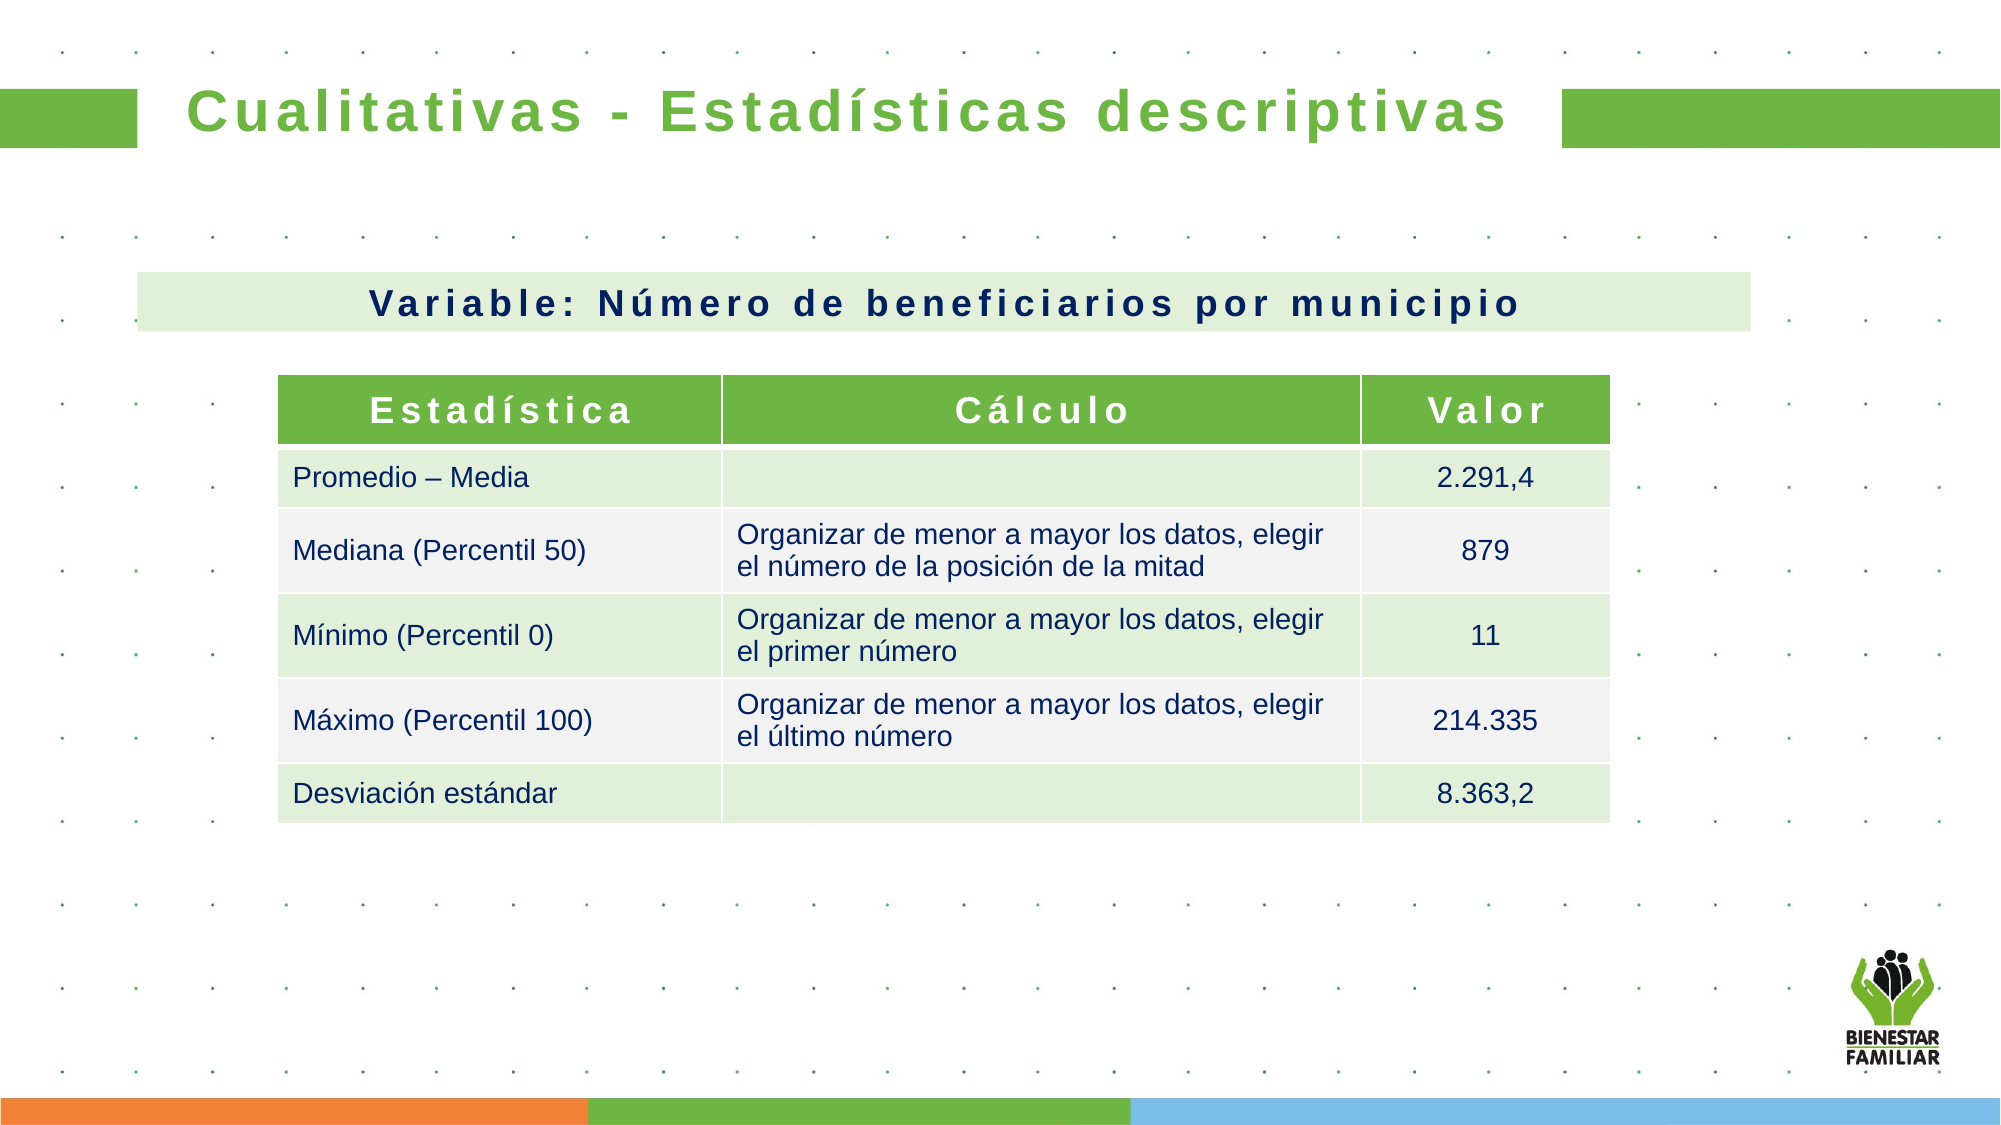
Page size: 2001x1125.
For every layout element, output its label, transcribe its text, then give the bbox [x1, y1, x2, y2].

text_box [0, 88, 136, 149]
text_box Cualitativas - Estadísticas descriptivas [171, 66, 1808, 151]
picture [0, 0, 2001, 1125]
text_box [1808, 88, 2000, 149]
text_box [136, 59, 1563, 173]
text_box Variable: Número de beneficiarios por municipio [137, 271, 1751, 332]
